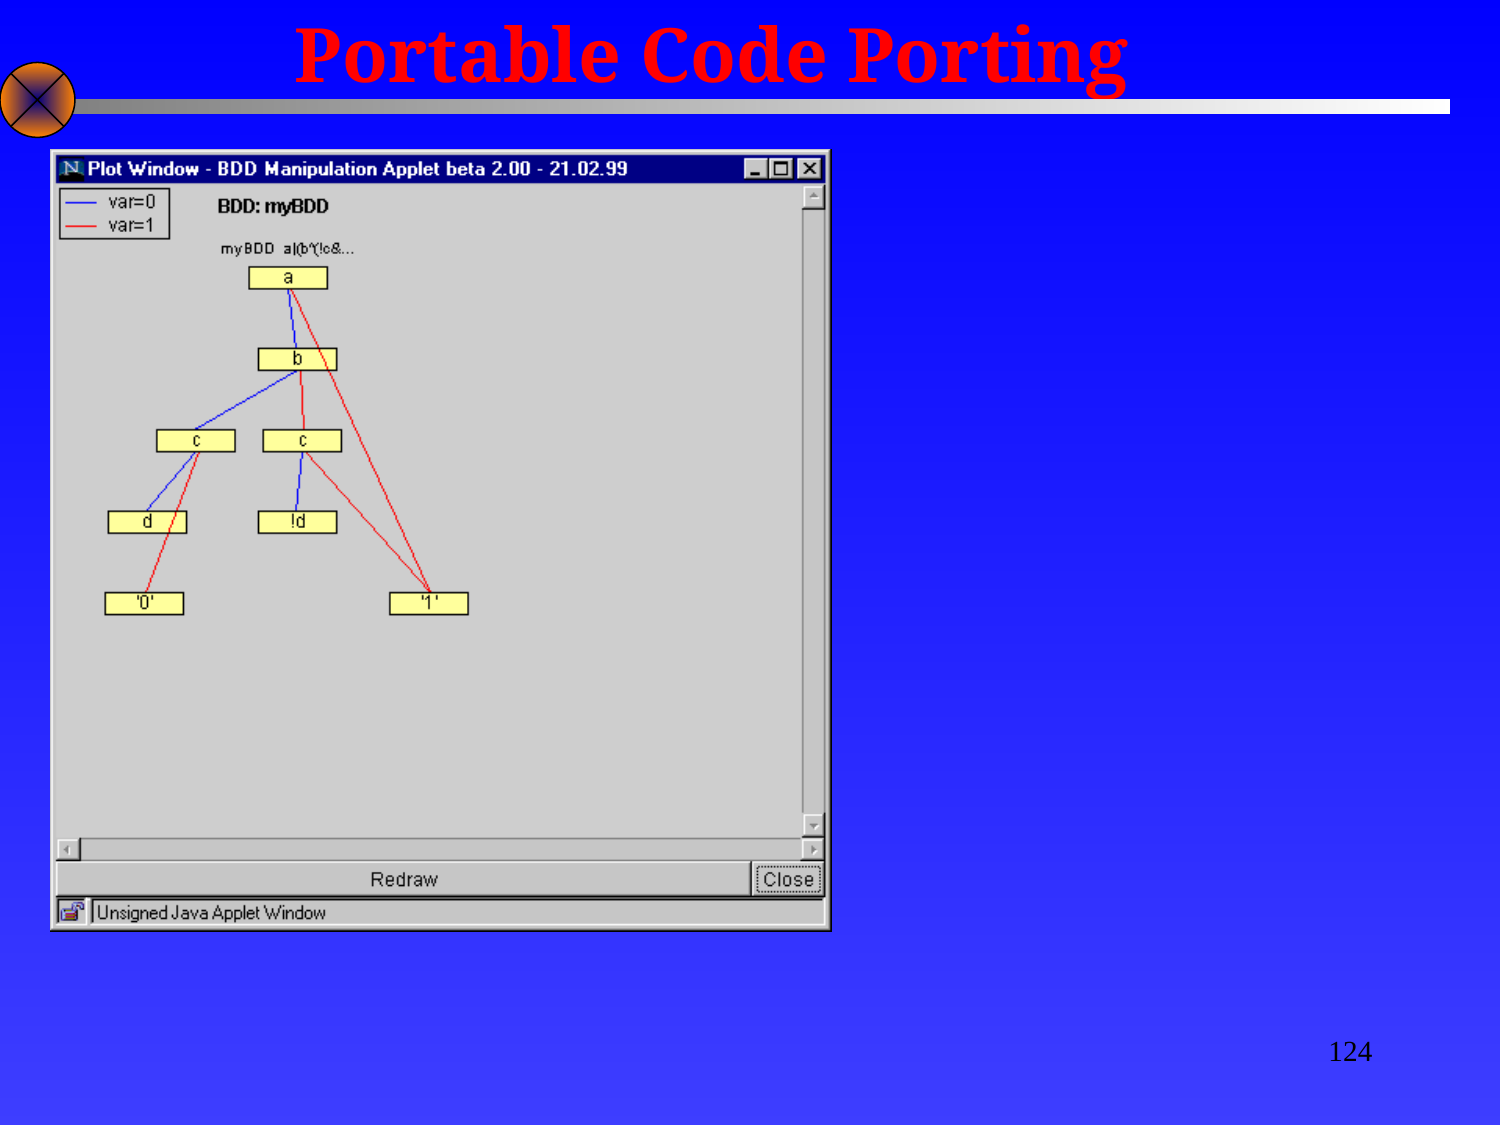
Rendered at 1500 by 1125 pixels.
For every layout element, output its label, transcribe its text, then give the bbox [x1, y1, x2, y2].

text_box Portable Code Porting [187, 0, 1238, 99]
slide_number 124 [1074, 1025, 1388, 1100]
text_box [0, 62, 75, 138]
picture [49, 149, 832, 932]
text_box [73, 99, 1450, 114]
